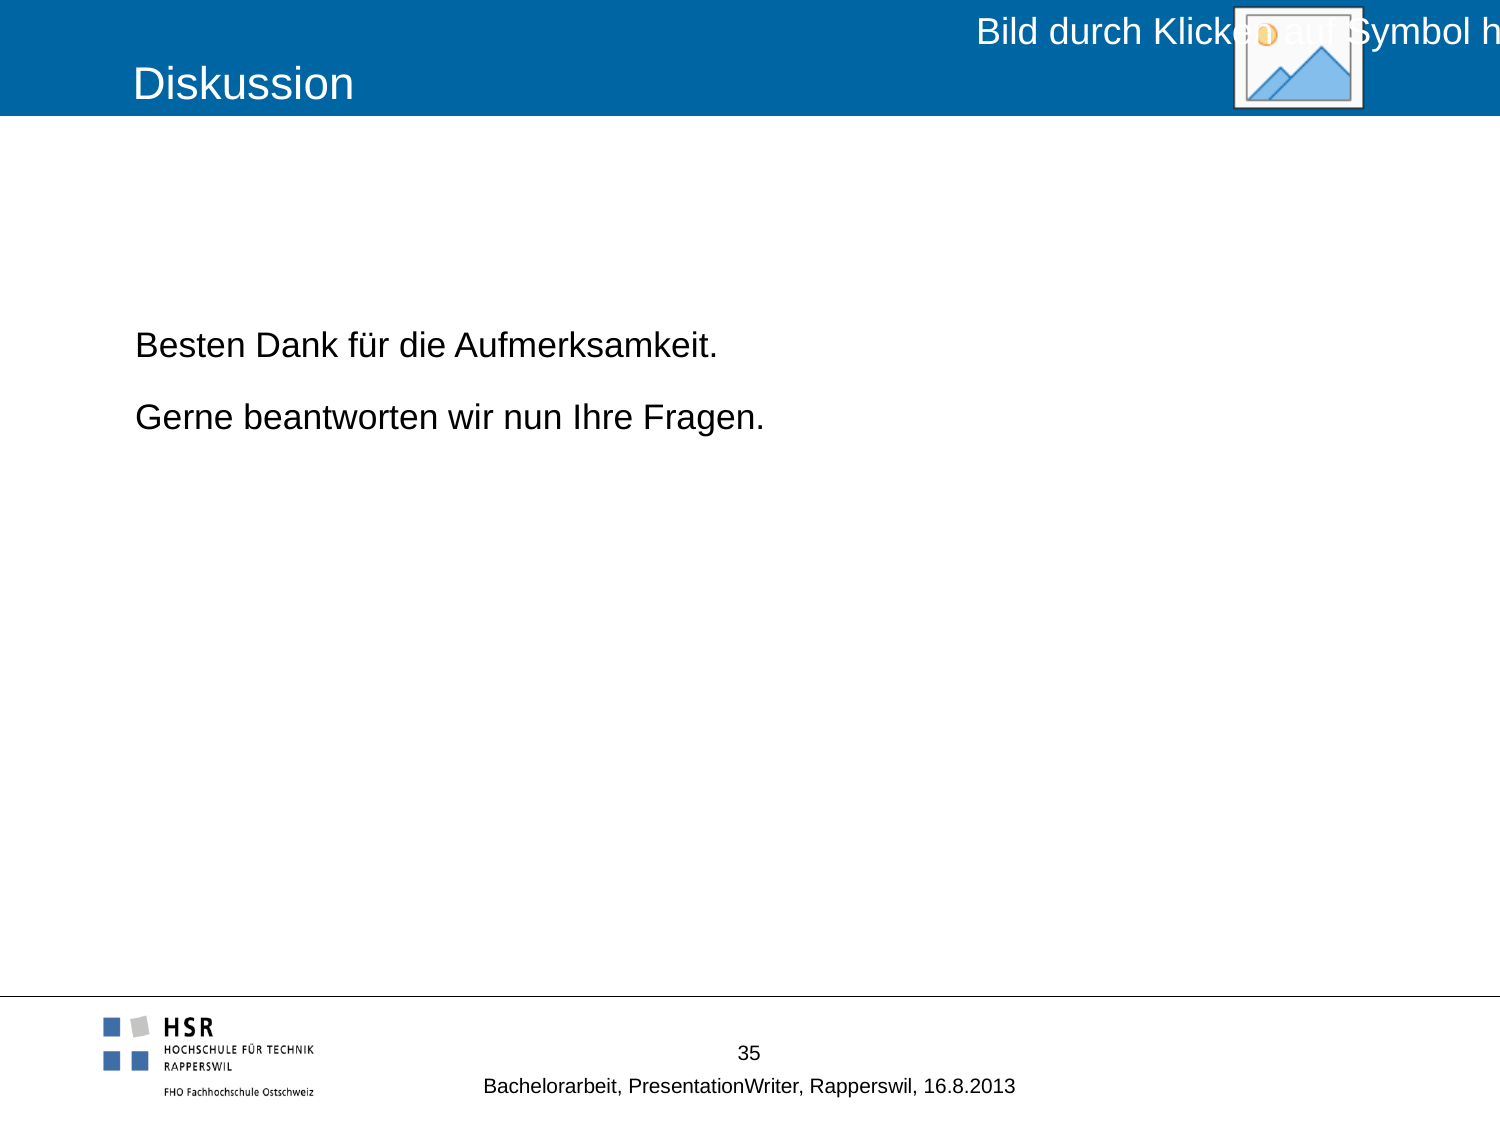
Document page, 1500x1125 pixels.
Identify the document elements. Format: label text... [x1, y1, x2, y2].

picture [60, 1001, 327, 1111]
footer Bachelorarbeit, PresentationWriter, Rapperswil, 16.8.2013 [412, 1064, 1087, 1106]
slide_number 35 [413, 1042, 1085, 1062]
list Besten Dank für die Aufmerksamkeit. Gerne beantworten wir nun Ihre Fragen. [76, 314, 1424, 740]
title Diskussion [0, 0, 1095, 116]
picture [1097, 0, 1500, 117]
